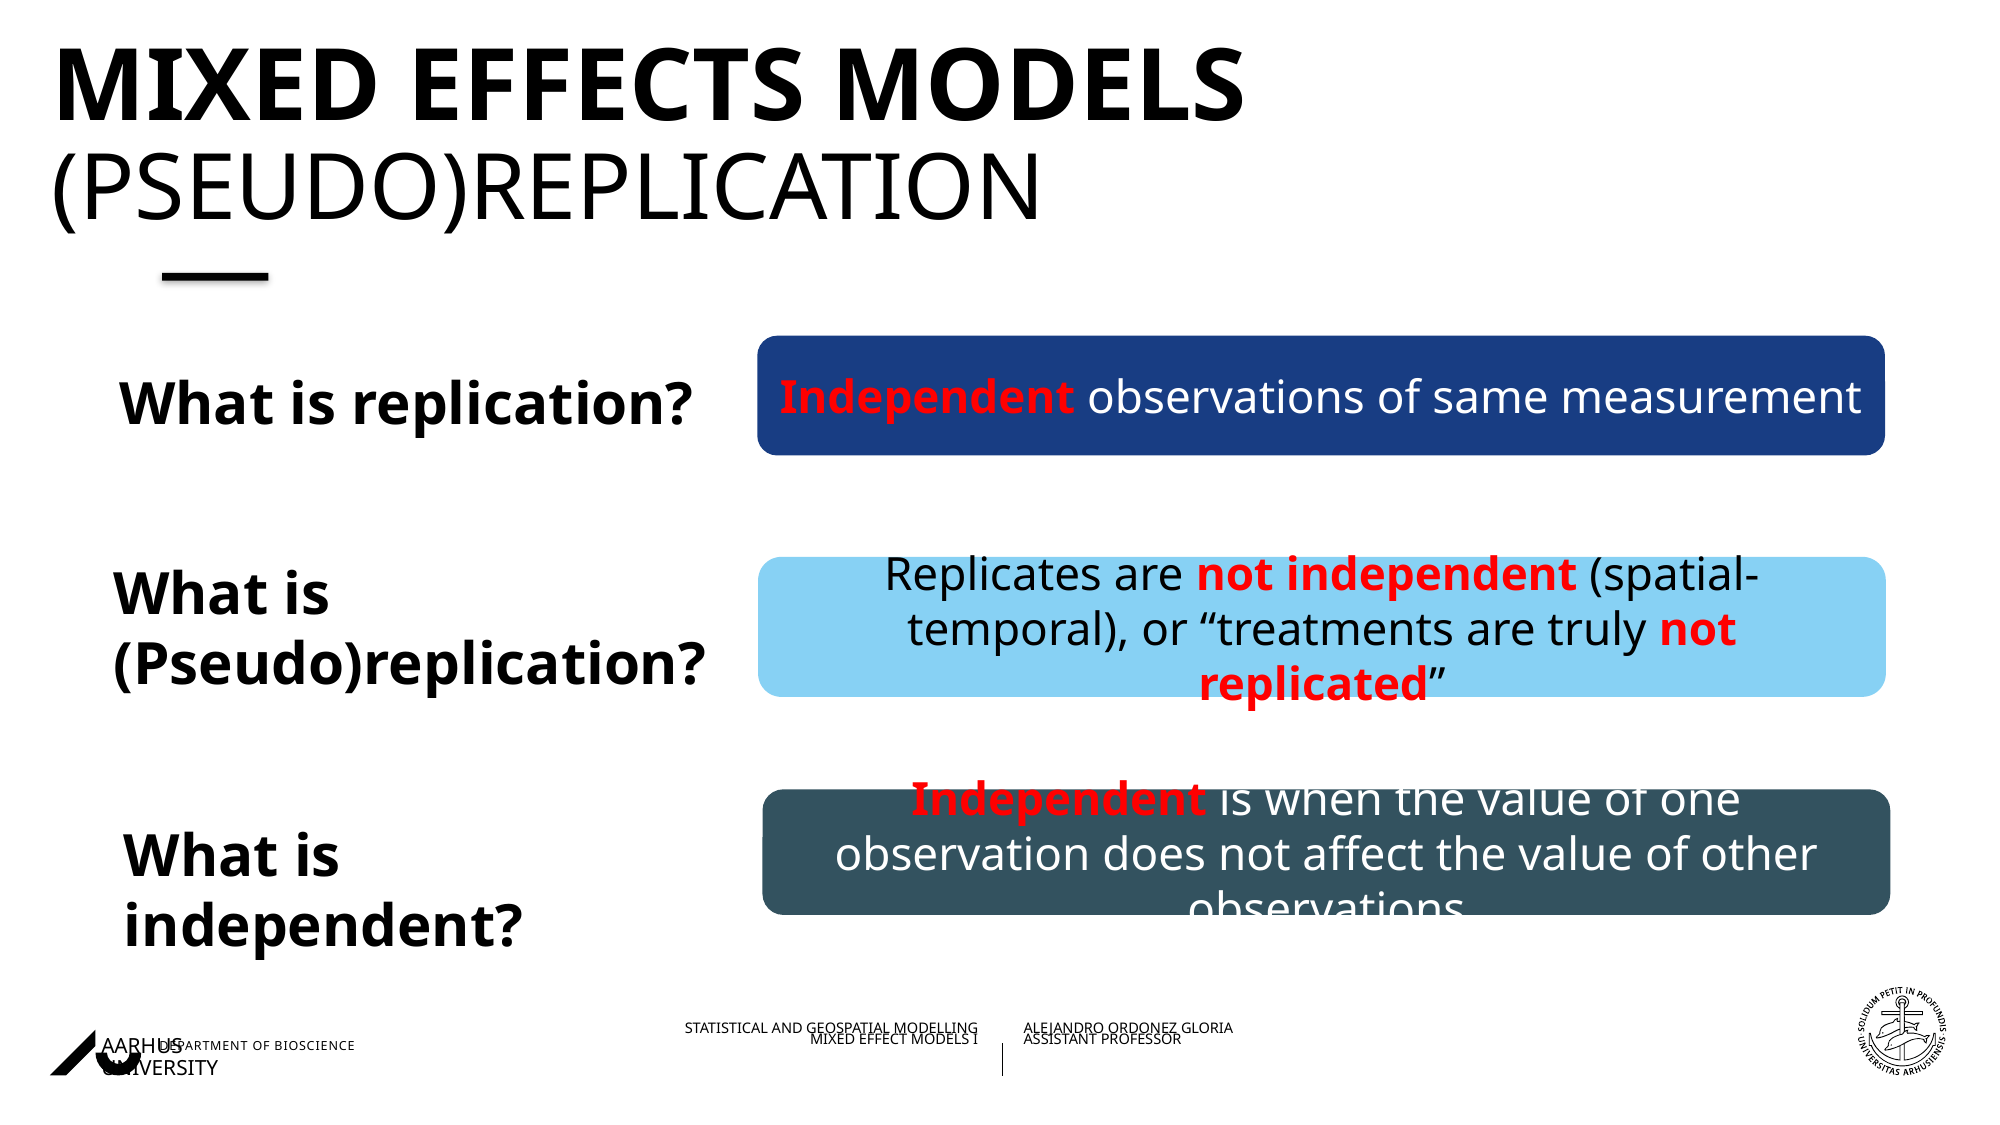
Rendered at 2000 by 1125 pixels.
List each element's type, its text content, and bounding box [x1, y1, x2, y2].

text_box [104, 335, 1886, 456]
title Mixed Effects Models (Pseudo)replication [51, 24, 1948, 240]
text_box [108, 789, 1891, 916]
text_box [98, 548, 1887, 706]
